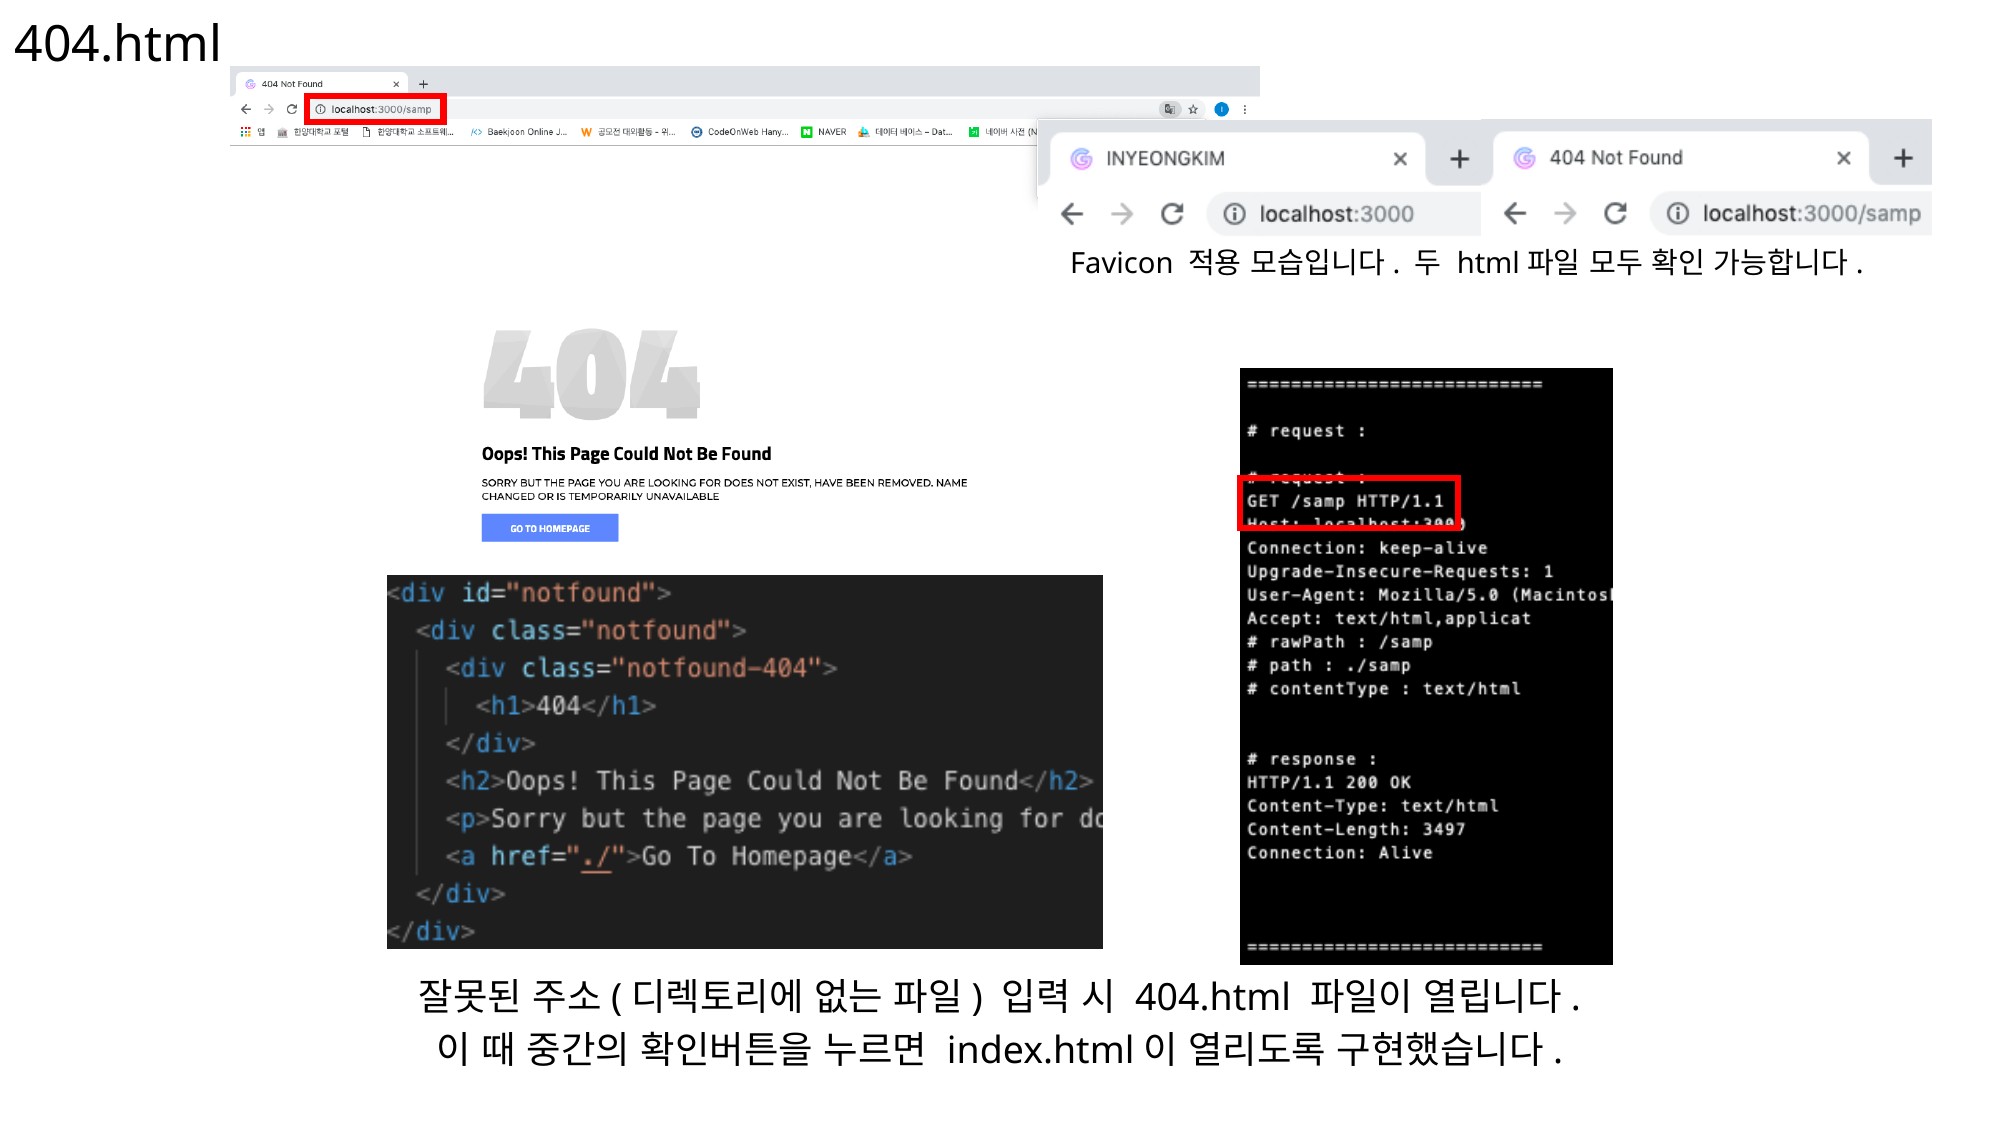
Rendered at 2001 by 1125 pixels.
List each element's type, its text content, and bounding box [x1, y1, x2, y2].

text_box 이 때 중간의 확인버튼을 누르면 index.html이 열리도록 구현했습니다. [84, 1019, 1916, 1079]
picture [229, 66, 1932, 966]
text_box 잘못된 주소(디렉토리에 없는 파일) 입력 시 404.html 파일이 열립니다. [84, 965, 1916, 1019]
text_box 404.html [0, 4, 1832, 80]
text_box Favicon 적용 모습입니다. 두 html파일 모두 확인 가능합니다. [1260, 244, 1886, 288]
